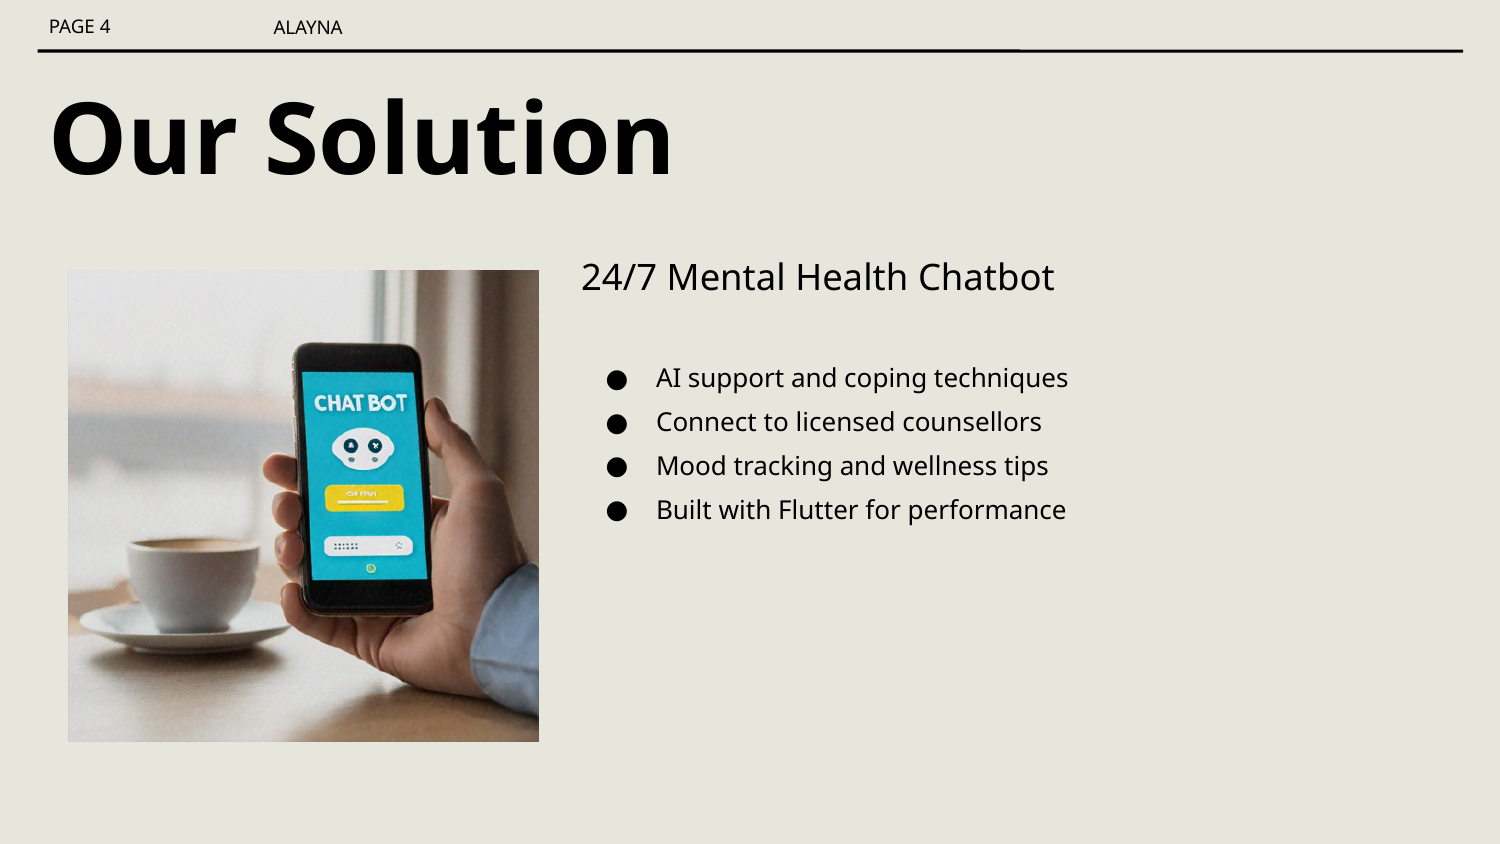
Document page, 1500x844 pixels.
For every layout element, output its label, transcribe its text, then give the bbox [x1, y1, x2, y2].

title Our Solution [37, 72, 1463, 199]
subtitle 24/7 Mental Health Chatbot [569, 208, 1451, 344]
list AI support and coping techniques Connect to licensed counsellors Mood tracking and wellness tips Built with Flutter for performance [569, 356, 1425, 794]
picture [67, 270, 539, 742]
